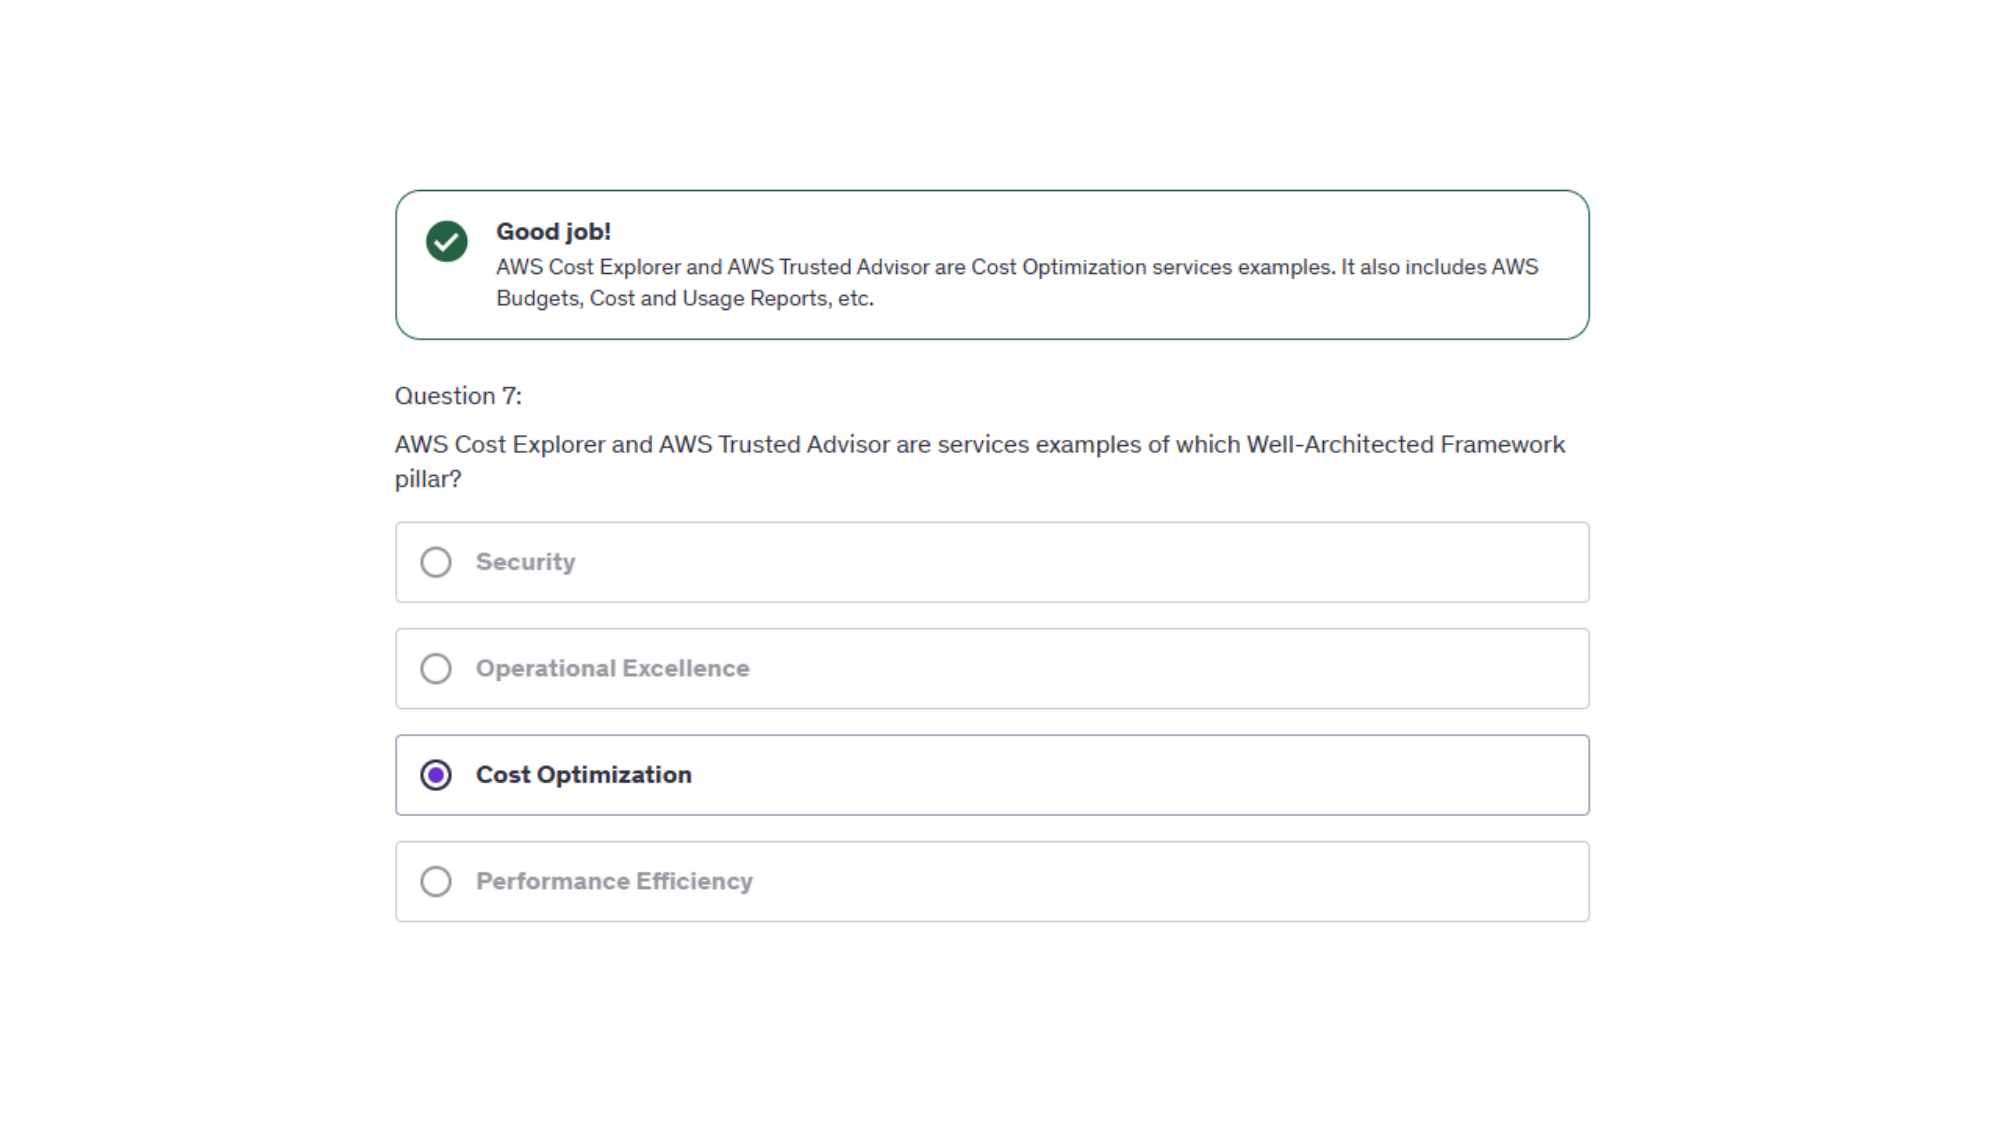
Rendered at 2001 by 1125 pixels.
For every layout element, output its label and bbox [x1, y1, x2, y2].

picture [294, 154, 1706, 971]
